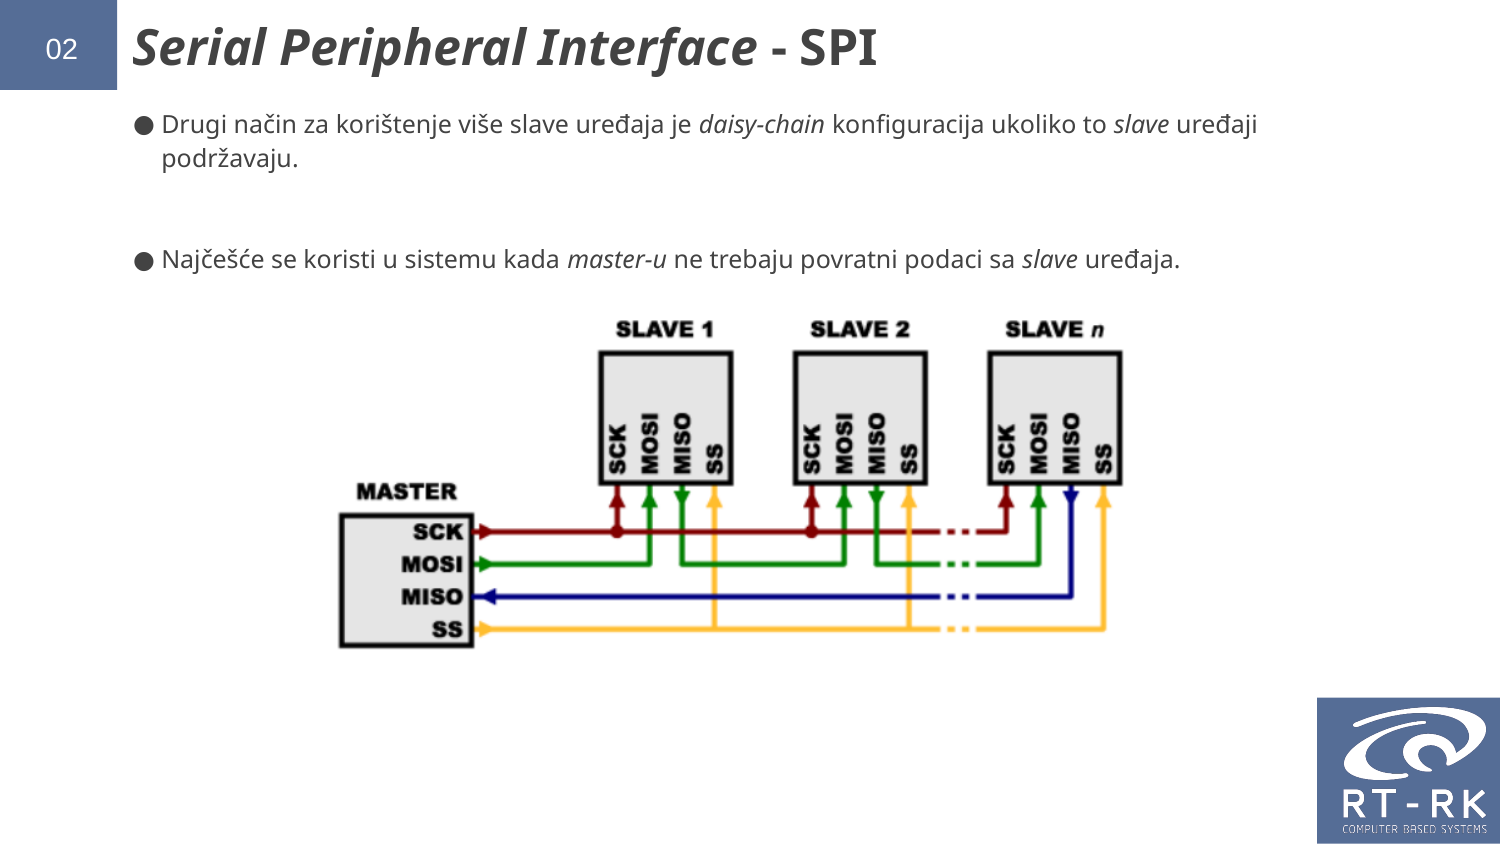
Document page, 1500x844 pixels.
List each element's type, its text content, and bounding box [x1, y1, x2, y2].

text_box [1316, 697, 1500, 844]
text_box 02 [0, 0, 94, 95]
picture [301, 280, 1182, 676]
subtitle Drugi način za korištenje više slave uređaja je daisy-chain konfiguracija ukoliko to slave uređaji podržavaju. Najčešće se koristi u sistemu kada master-u ne trebaju povratni podaci sa slave uređaja. [118, 88, 1365, 698]
title Serial Peripheral Interface - SPI [118, 0, 1453, 80]
text_box [94, 0, 118, 90]
